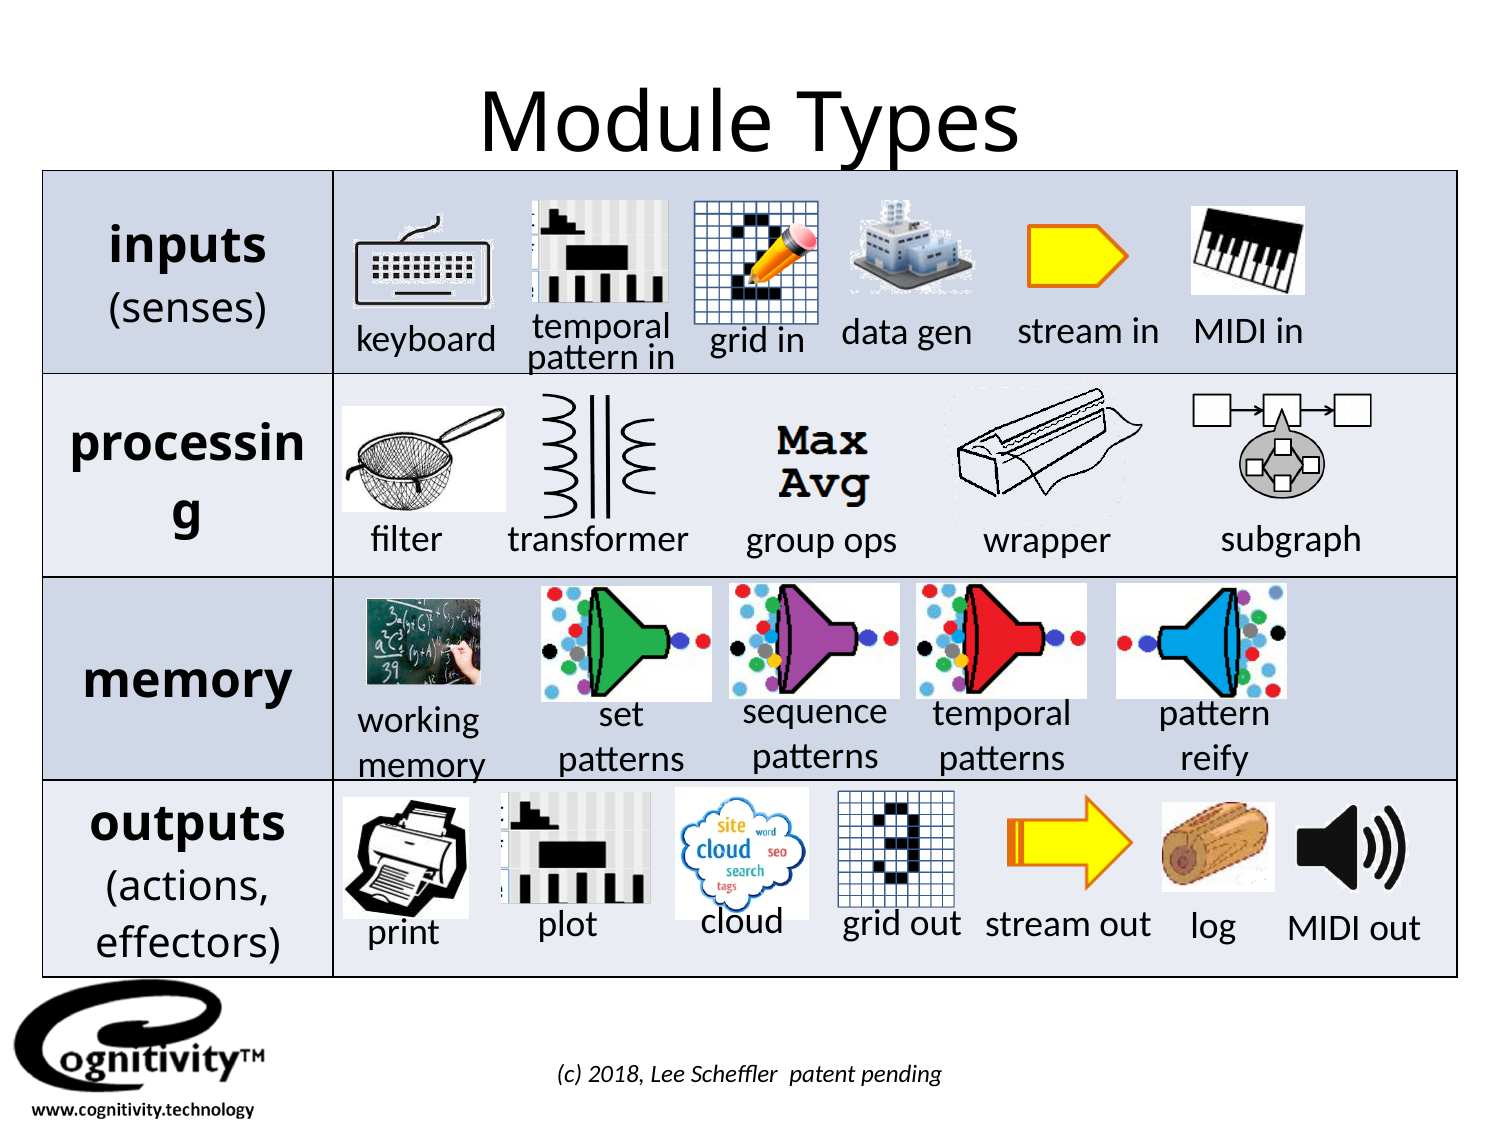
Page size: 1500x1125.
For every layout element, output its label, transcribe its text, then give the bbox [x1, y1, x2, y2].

text_box temporal pattern in [512, 307, 691, 385]
text_box filter [355, 521, 458, 566]
text_box pattern reify [1143, 706, 1286, 785]
picture [850, 199, 979, 295]
text_box MIDI out [1272, 895, 1437, 956]
text_box wrapper [968, 540, 1127, 568]
picture [837, 789, 956, 908]
table_cell [334, 374, 1456, 576]
text_box group ops [731, 507, 913, 568]
table_cell processing [43, 374, 332, 576]
picture [1006, 793, 1136, 892]
table_header [334, 171, 1456, 373]
picture [916, 583, 1087, 699]
footer (c) 2018, Lee Scheffler patent pending [512, 1042, 988, 1103]
table_header inputs (senses) [43, 171, 332, 373]
text_box temporal patterns [917, 706, 1087, 785]
picture [366, 598, 481, 685]
picture [1191, 206, 1305, 296]
table_cell [334, 781, 1456, 976]
text_box keyboard [341, 306, 513, 367]
picture [1290, 786, 1409, 905]
picture [343, 797, 469, 919]
picture [499, 791, 651, 905]
picture [729, 583, 900, 699]
picture [942, 379, 1143, 532]
picture [0, 966, 277, 1125]
text_box print [352, 927, 455, 960]
picture [340, 206, 504, 320]
picture [541, 585, 712, 702]
picture [769, 411, 875, 517]
picture [1162, 801, 1276, 892]
picture [1116, 583, 1287, 699]
text_box data gen [826, 299, 988, 360]
text_box log [1175, 899, 1252, 954]
table_cell [334, 578, 1456, 779]
text_box cloud [685, 928, 800, 948]
table_cell outputs (actions, effectors) [43, 781, 332, 976]
picture [1026, 223, 1130, 289]
picture [342, 405, 506, 512]
picture [693, 199, 820, 326]
picture [542, 393, 656, 519]
text_box plot [522, 912, 613, 952]
picture [531, 199, 670, 303]
text_box working memory [342, 687, 501, 793]
picture [674, 787, 809, 921]
table_cell memory [43, 578, 332, 779]
text_box transformer [492, 506, 707, 566]
title Module Types [75, 45, 1425, 170]
text_box grid in [694, 332, 821, 368]
text_box set patterns [542, 709, 700, 787]
picture [1192, 393, 1372, 499]
text_box sequence patterns [727, 701, 904, 784]
text_box stream in [1002, 298, 1175, 359]
text_box grid out [827, 890, 977, 950]
text_box subgraph [1205, 506, 1378, 566]
text_box MIDI in [1178, 299, 1319, 359]
text_box stream out [970, 891, 1167, 952]
